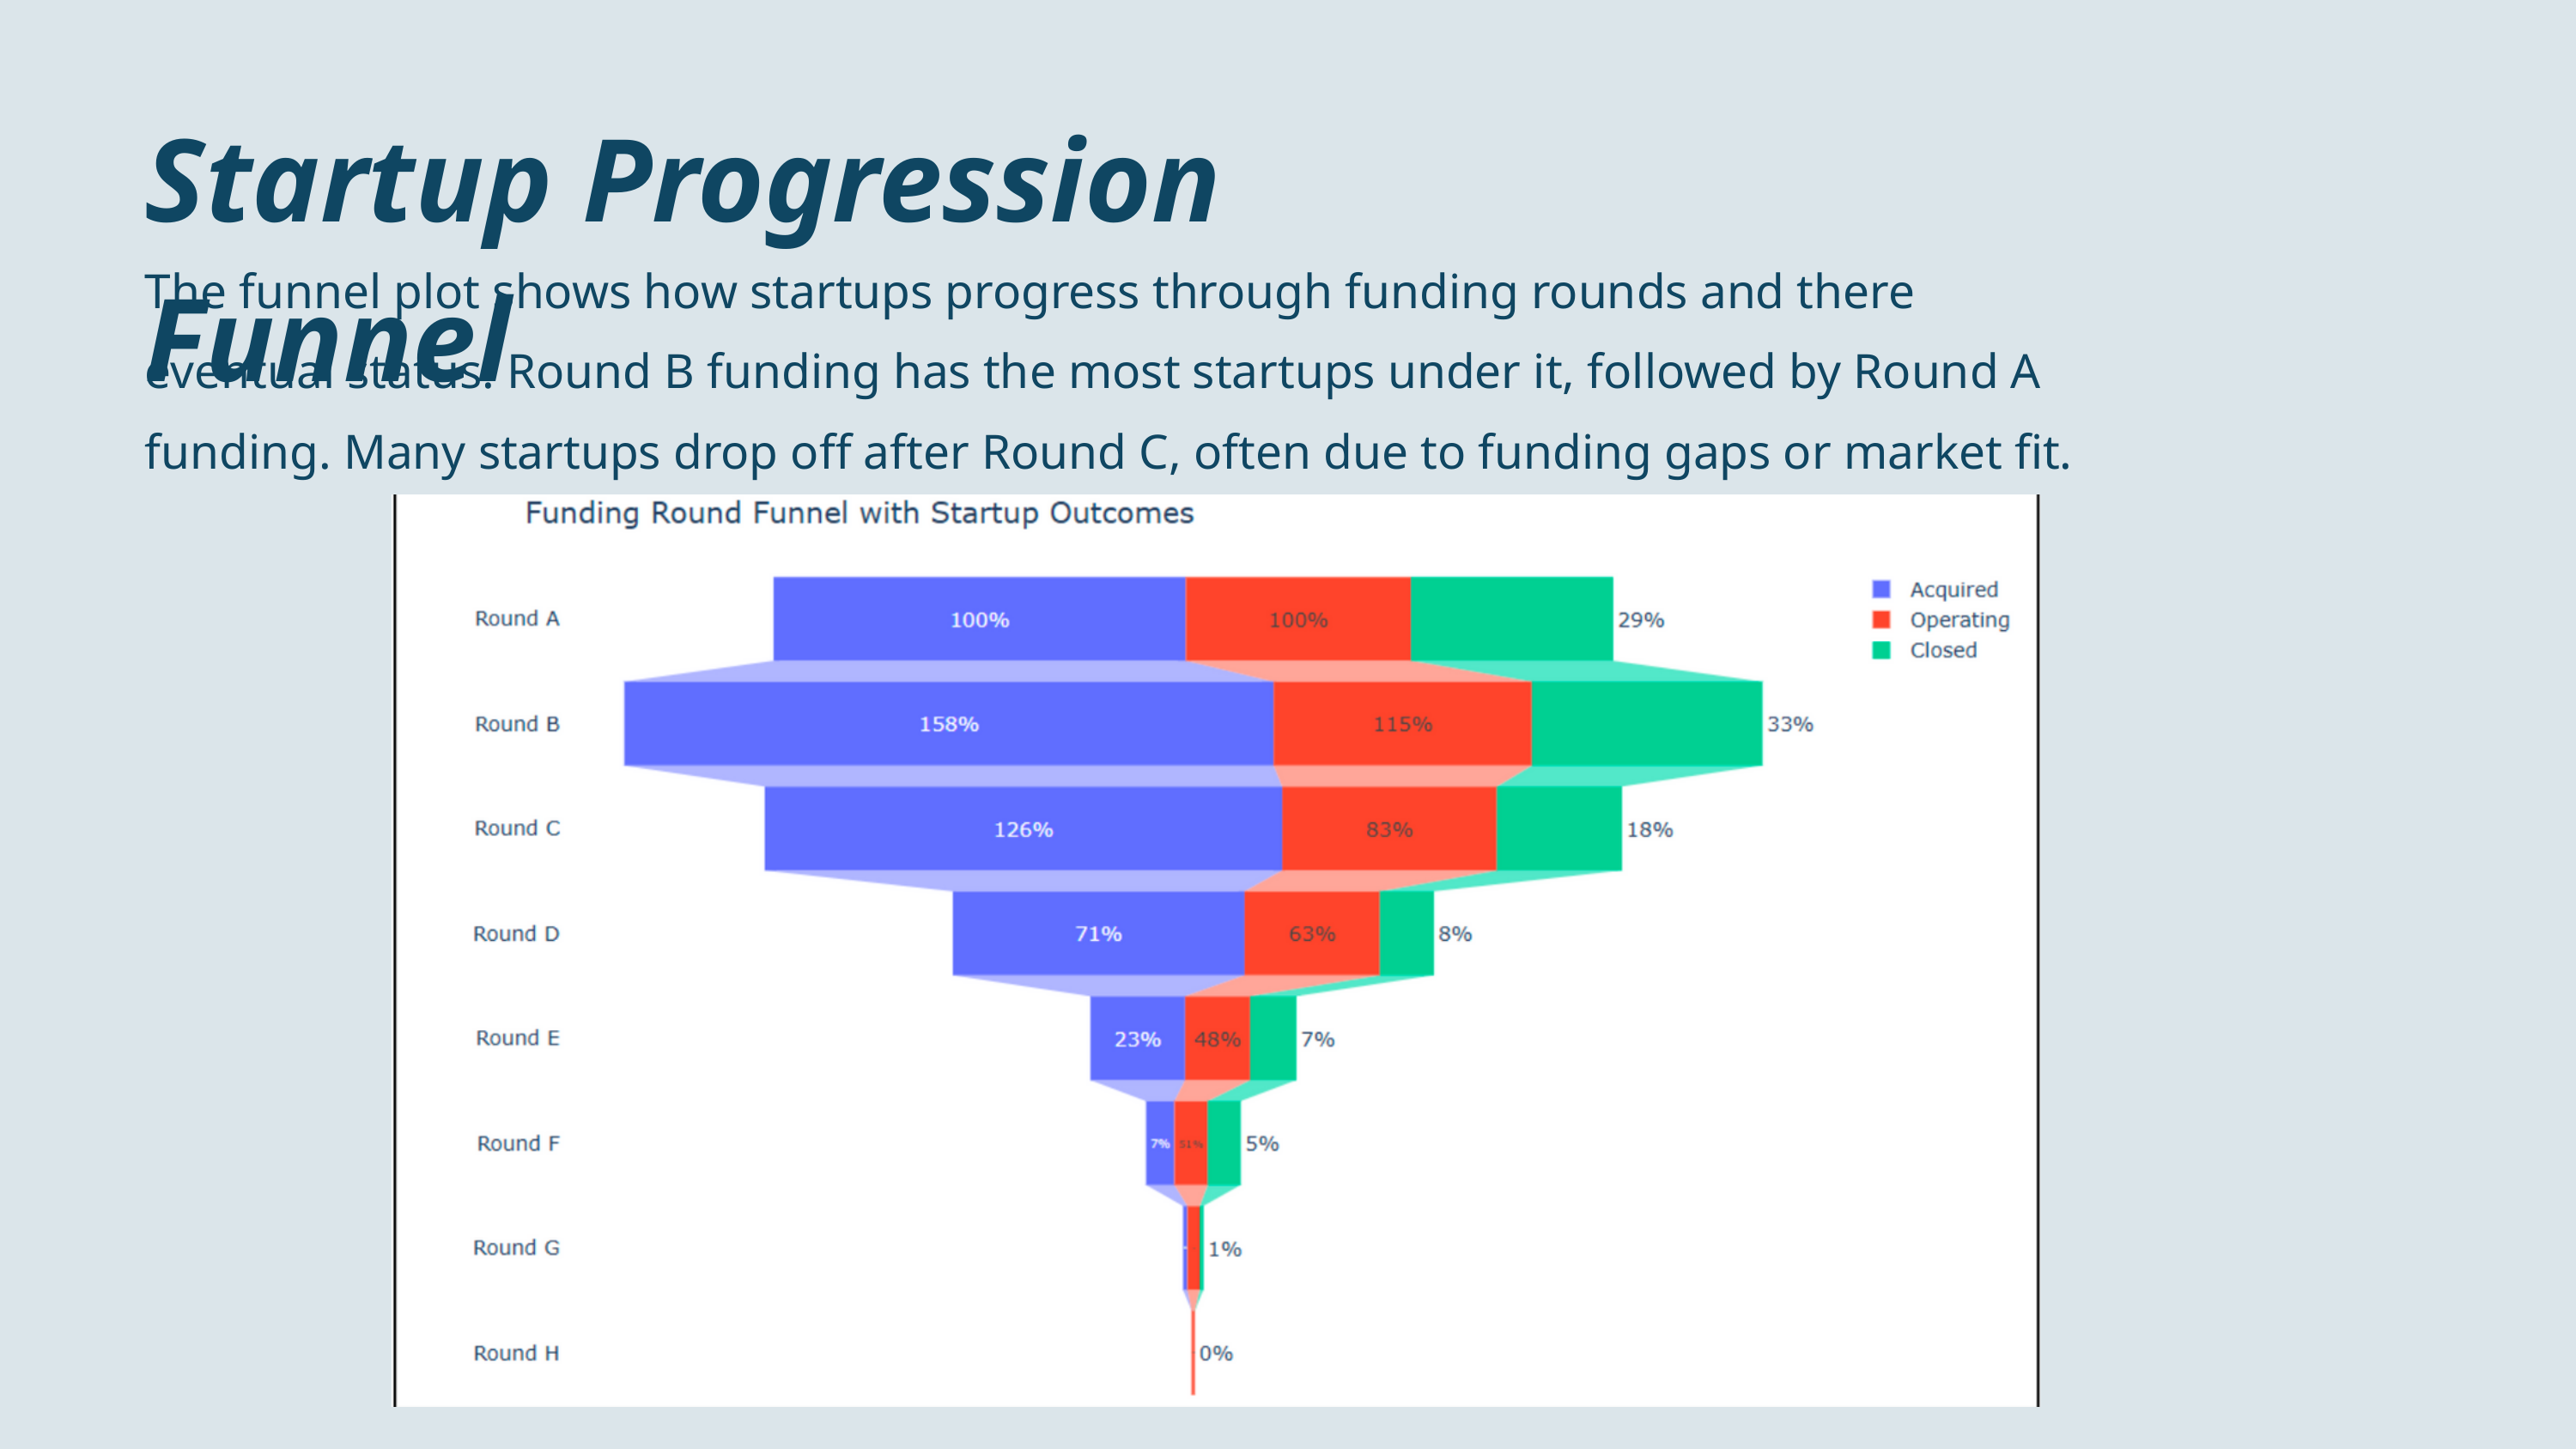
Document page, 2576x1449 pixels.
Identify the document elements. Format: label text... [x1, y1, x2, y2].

text_box The funnel plot shows how startups progress through funding rounds and there eventual status. Round B funding has the most startups under it, followed by Round A funding. Many startups drop off after Round C, often due to funding gaps or market fit. [144, 237, 2161, 640]
text_box [392, 640, 2041, 1407]
text_box Startup Progression Funnel [144, 84, 1600, 237]
